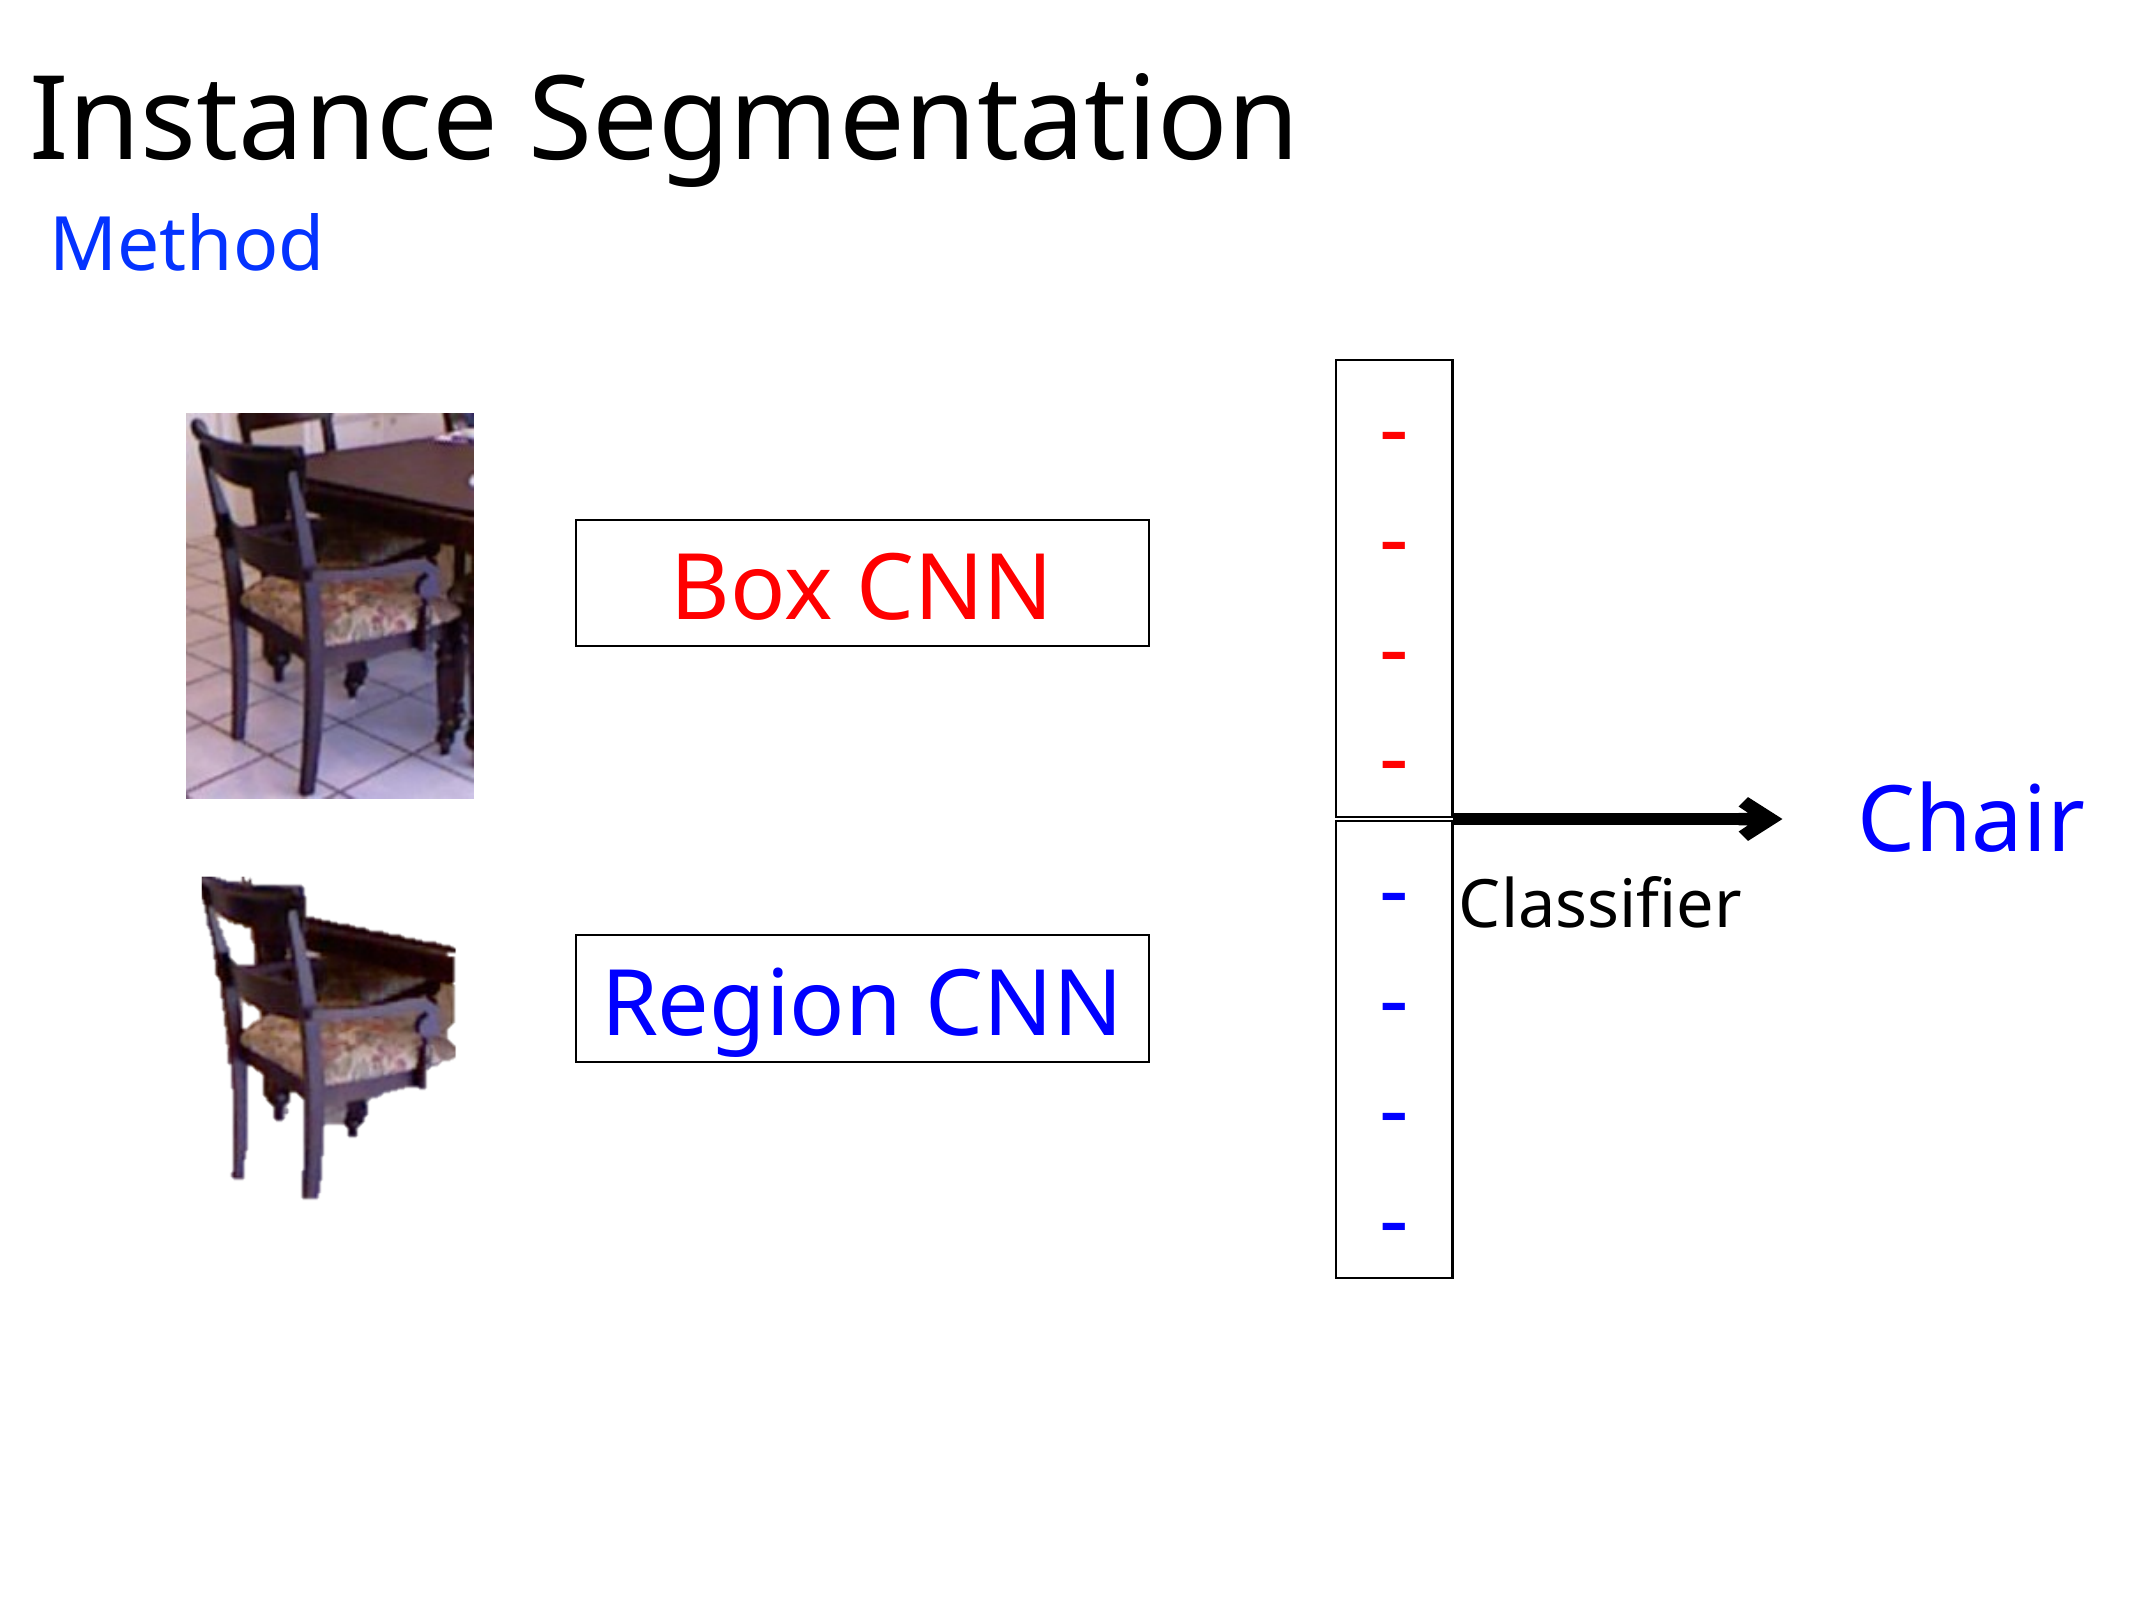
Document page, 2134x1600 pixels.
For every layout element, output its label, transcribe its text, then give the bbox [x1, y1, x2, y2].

text_box Classifier [1450, 852, 1752, 950]
picture [186, 852, 474, 1238]
title Instance Segmentation [20, 16, 2111, 209]
text_box - - - - [1335, 821, 1453, 1278]
text_box Method [41, 187, 394, 294]
text_box Region CNN [575, 935, 1149, 1062]
text_box Chair [1828, 751, 2114, 879]
picture [186, 413, 474, 799]
text_box - - - - [1335, 360, 1453, 817]
text_box Box CNN [575, 519, 1149, 647]
